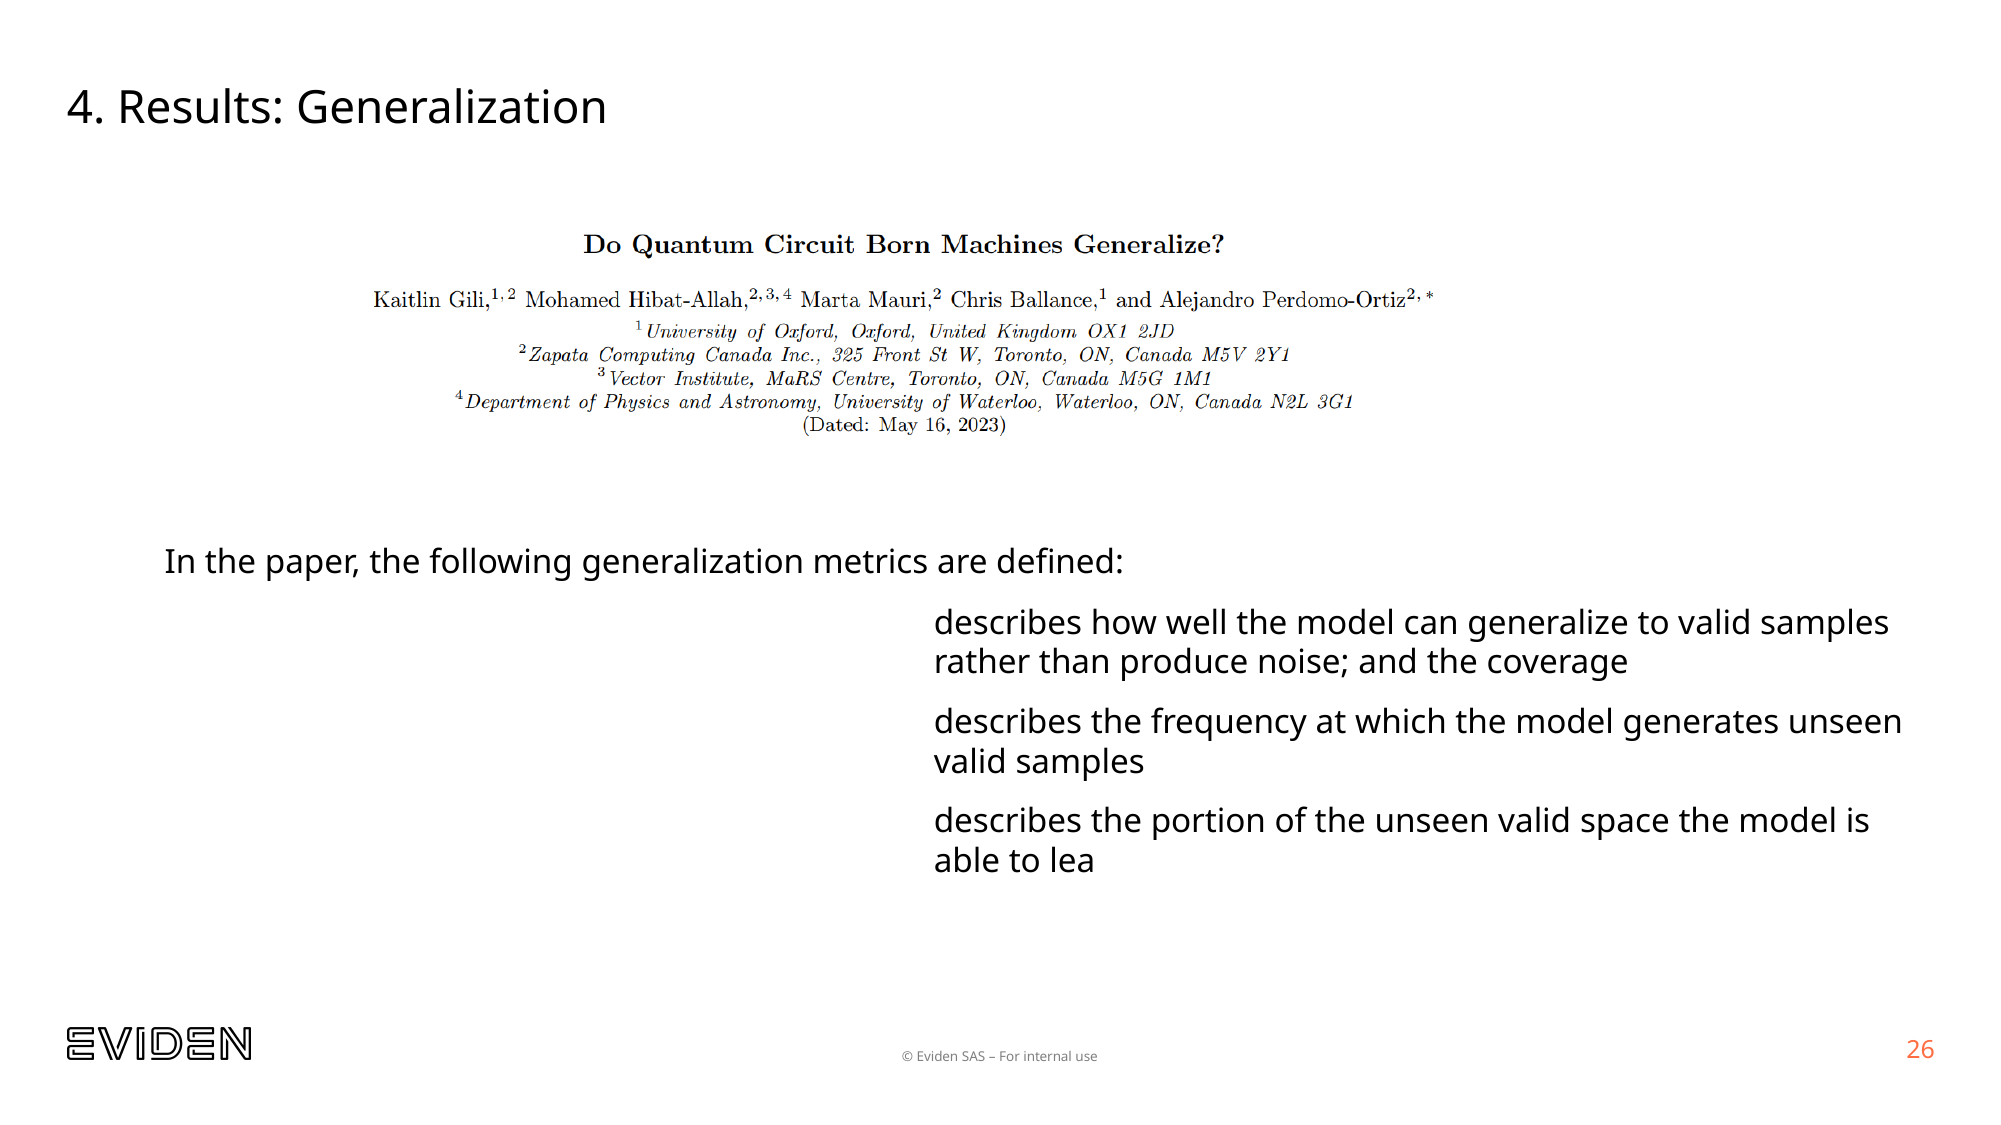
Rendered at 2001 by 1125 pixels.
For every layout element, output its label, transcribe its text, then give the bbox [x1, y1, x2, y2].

picture [357, 226, 1450, 441]
text_box describes the portion of the unseen valid space the model is able to lea [918, 792, 1936, 887]
text_box describes how well the model can generalize to valid samples rather than produce noise; and the coverage [918, 593, 1936, 688]
picture [67, 1027, 251, 1060]
title 4. Results: Generalization [51, 77, 1936, 134]
text_box describes the frequency at which the model generates unseen valid samples [918, 692, 1936, 788]
